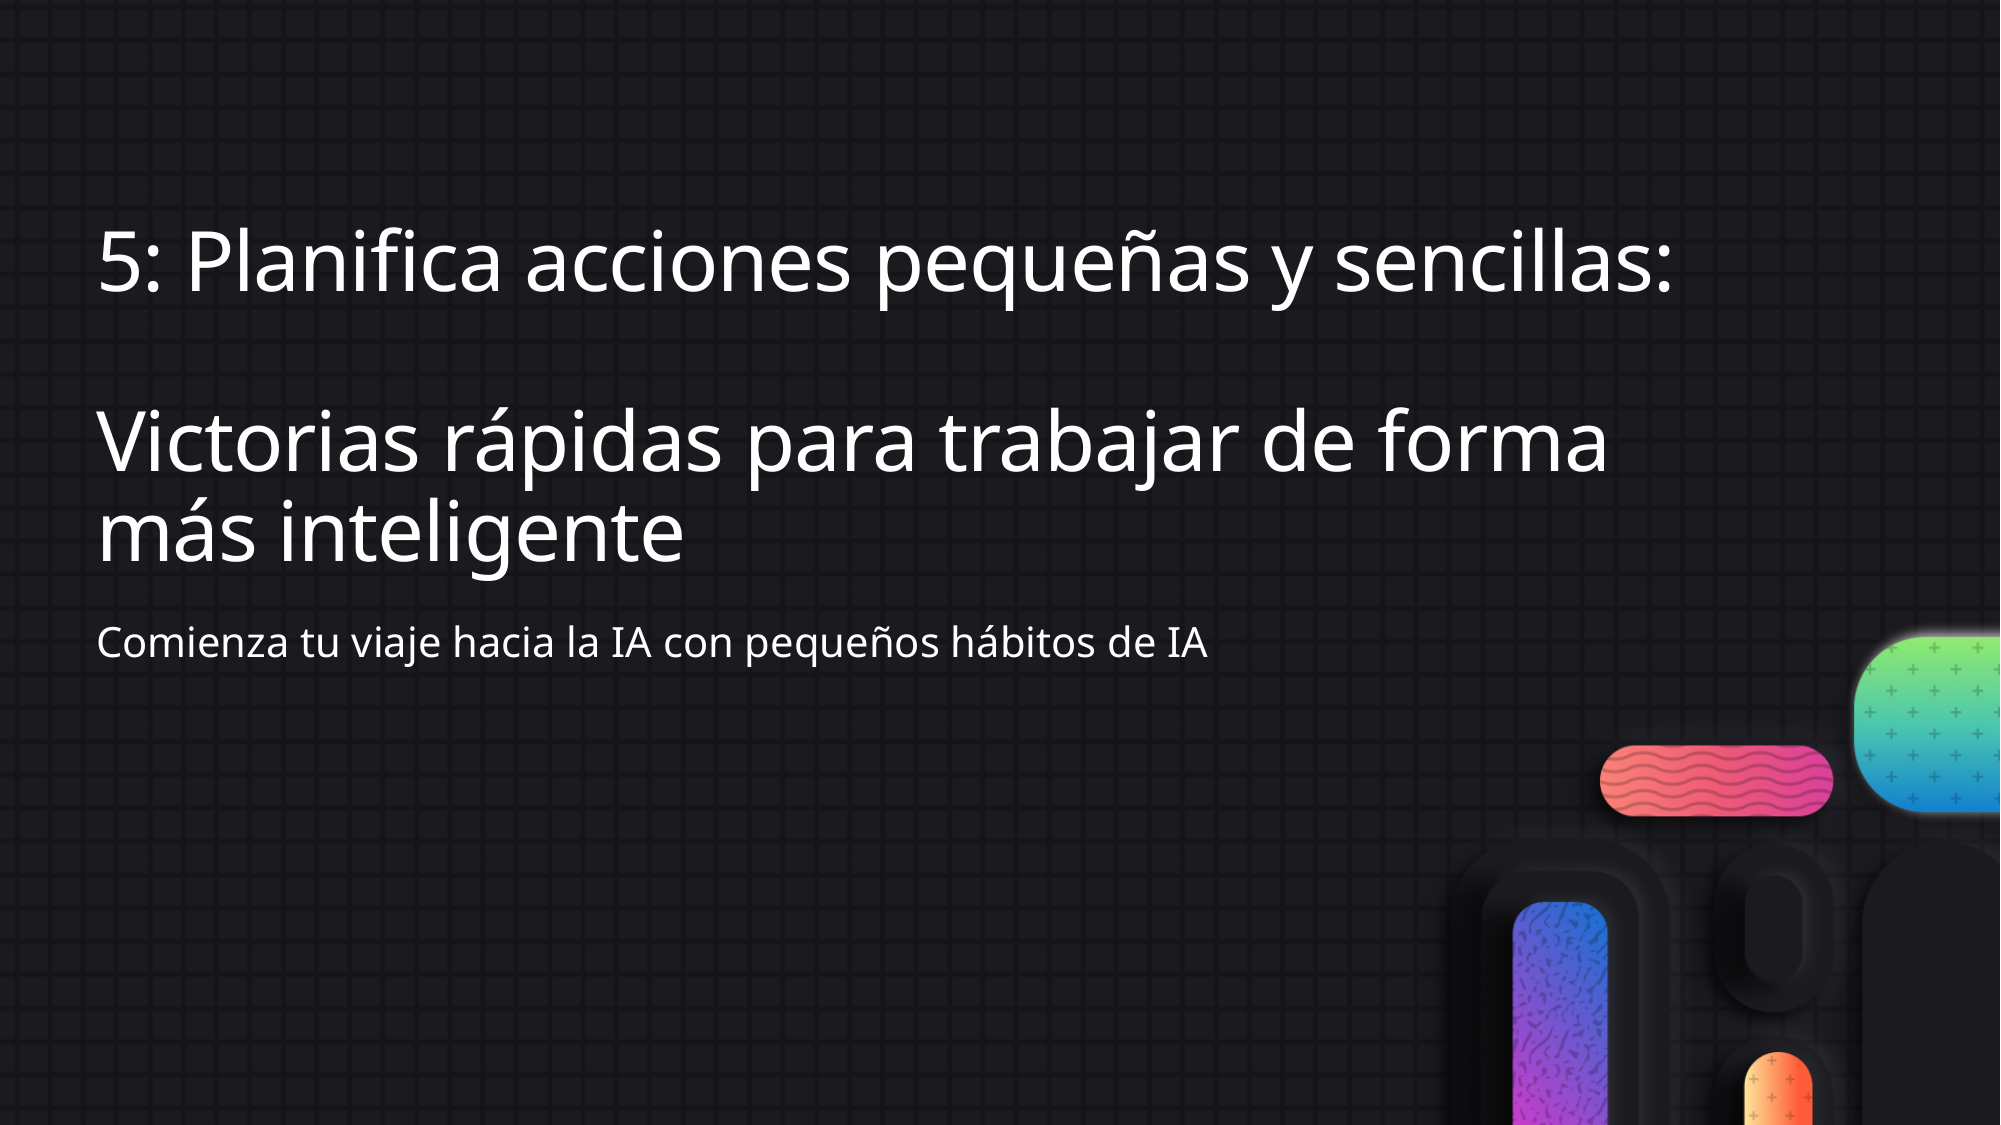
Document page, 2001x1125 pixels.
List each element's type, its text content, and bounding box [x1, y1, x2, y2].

title 5: Planifica acciones pequeñas y sencillas: Victorias rápidas para trabajar de forma más inteligente [96, 397, 1677, 580]
list Comienza tu viaje hacia la IA con pequeños hábitos de IA [96, 615, 1253, 666]
picture [0, 0, 2000, 1125]
